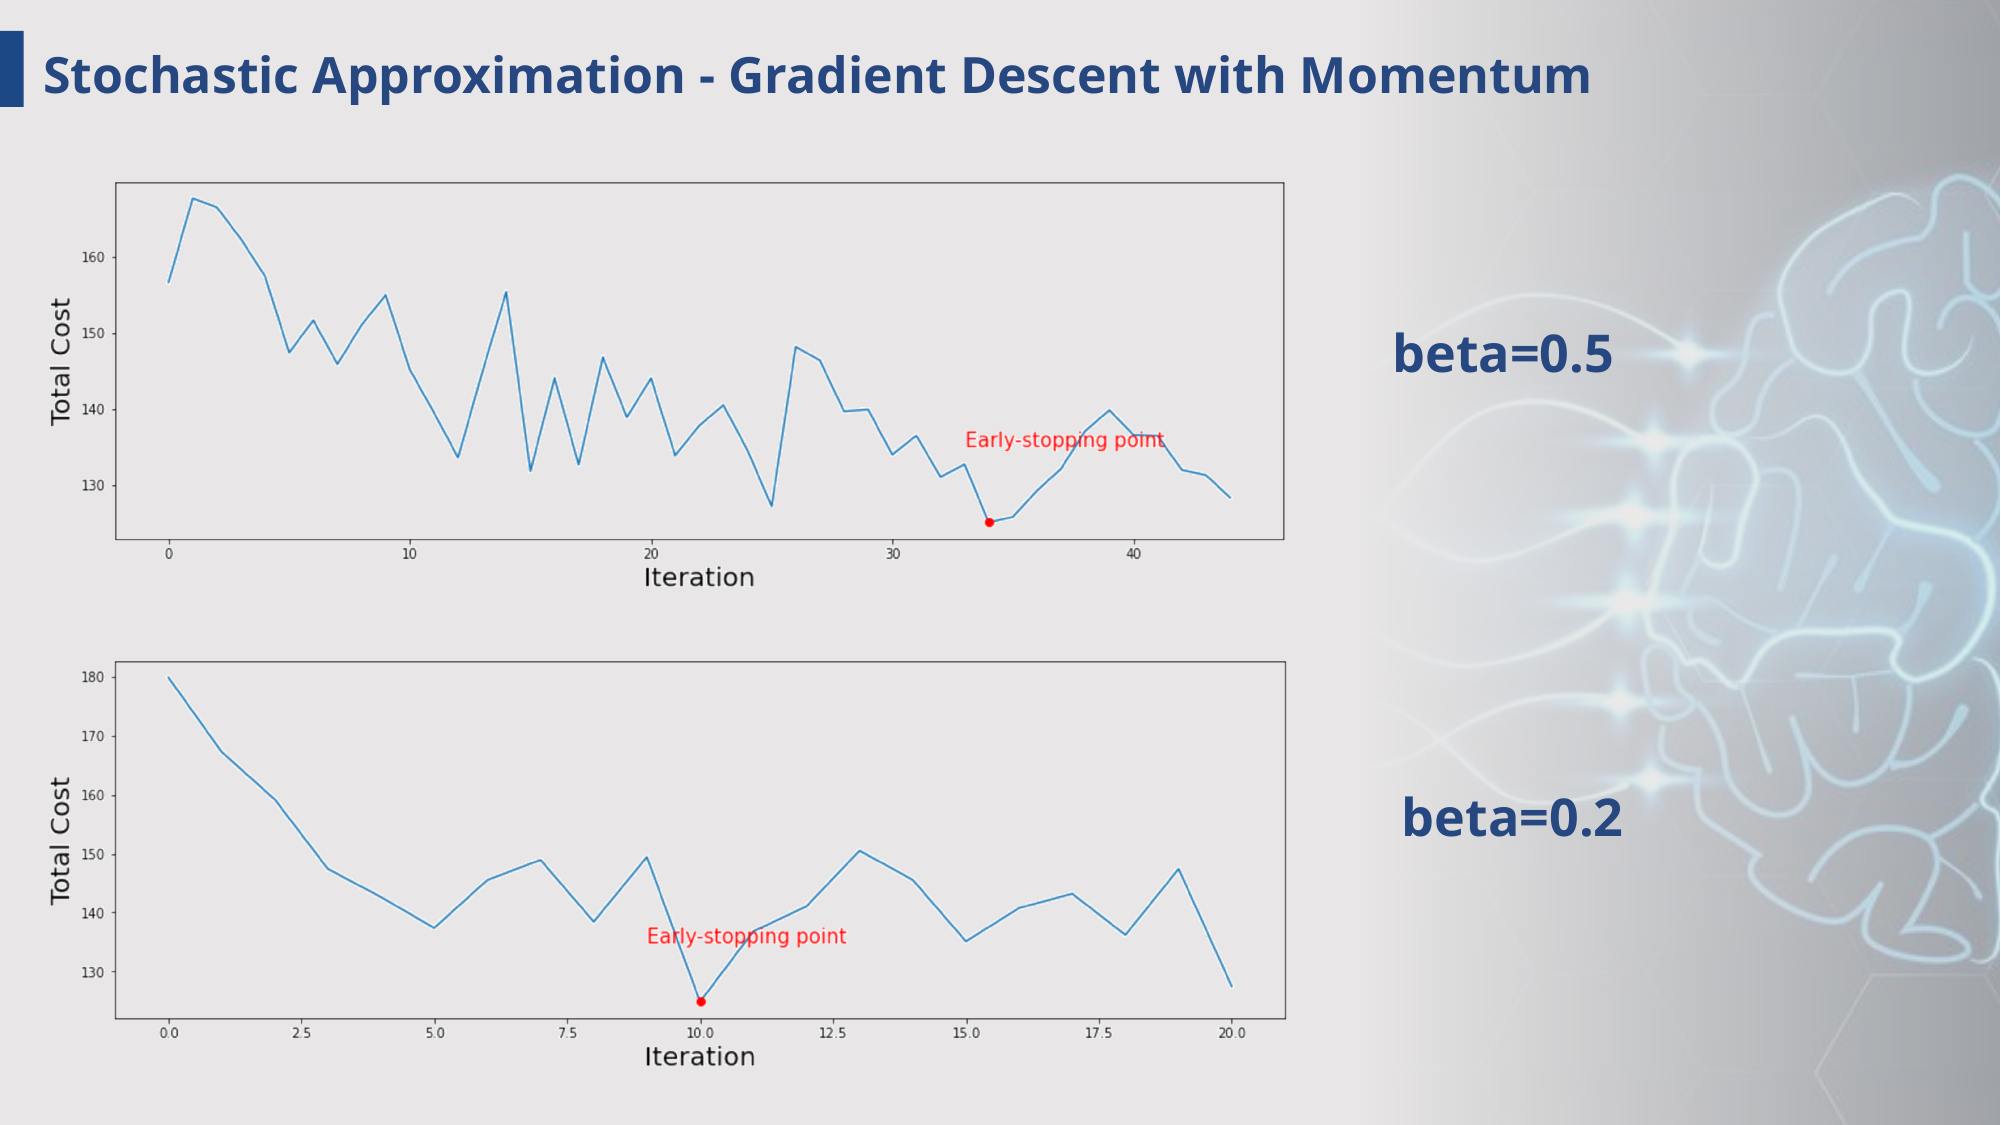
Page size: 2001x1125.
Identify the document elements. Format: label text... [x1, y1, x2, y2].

text_box Stochastic Approximation - Gradient Descent with Momentum [28, 36, 922, 111]
picture [36, 647, 1301, 1079]
picture [28, 169, 1319, 602]
text_box [0, 30, 24, 107]
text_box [927, 0, 2000, 1125]
